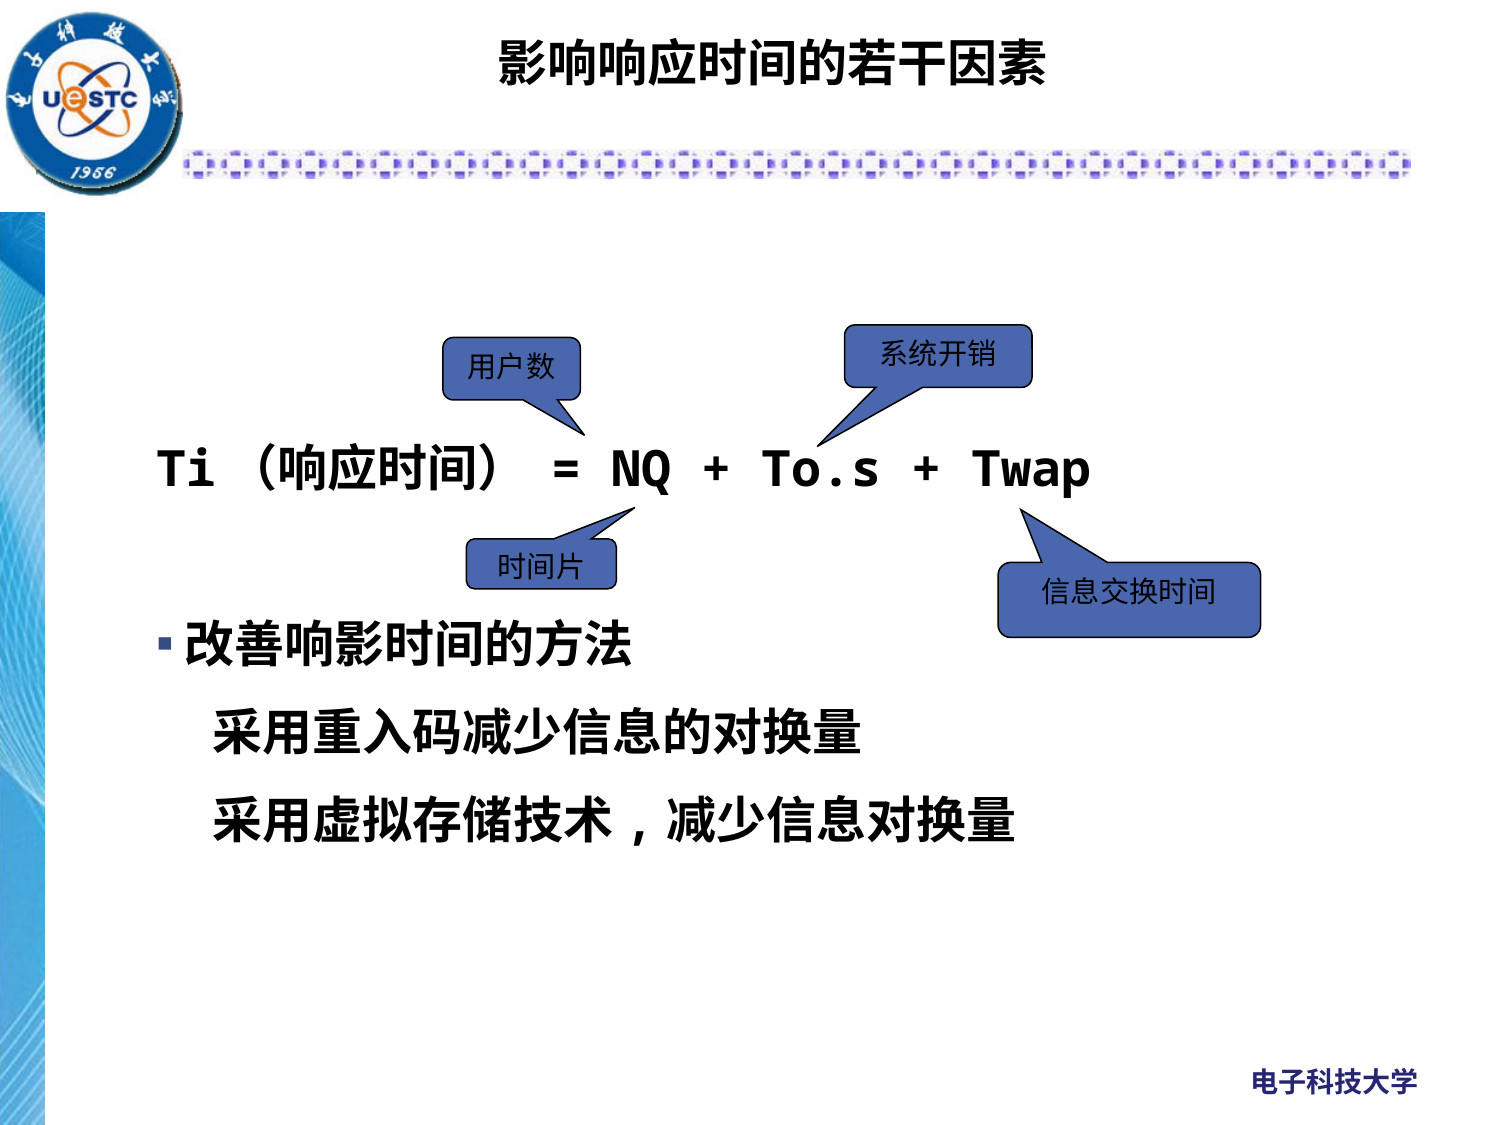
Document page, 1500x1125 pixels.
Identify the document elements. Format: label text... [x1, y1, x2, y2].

text_box 信息交换时间 [998, 509, 1261, 638]
picture [0, 212, 45, 1125]
title 影响响应时间的若干因素 [182, 31, 1362, 122]
text_box 时间片 [466, 507, 635, 589]
picture [5, 0, 1411, 197]
text_box 系统开销 [817, 324, 1033, 447]
list Ti（响应时间） = NQ + To.s + Twap 改善响影时间的方法 采用重入码减少信息的对换量 采用虚拟存储技术,减少信息对换量 [141, 340, 1407, 1016]
text_box 用户数 [442, 337, 585, 436]
